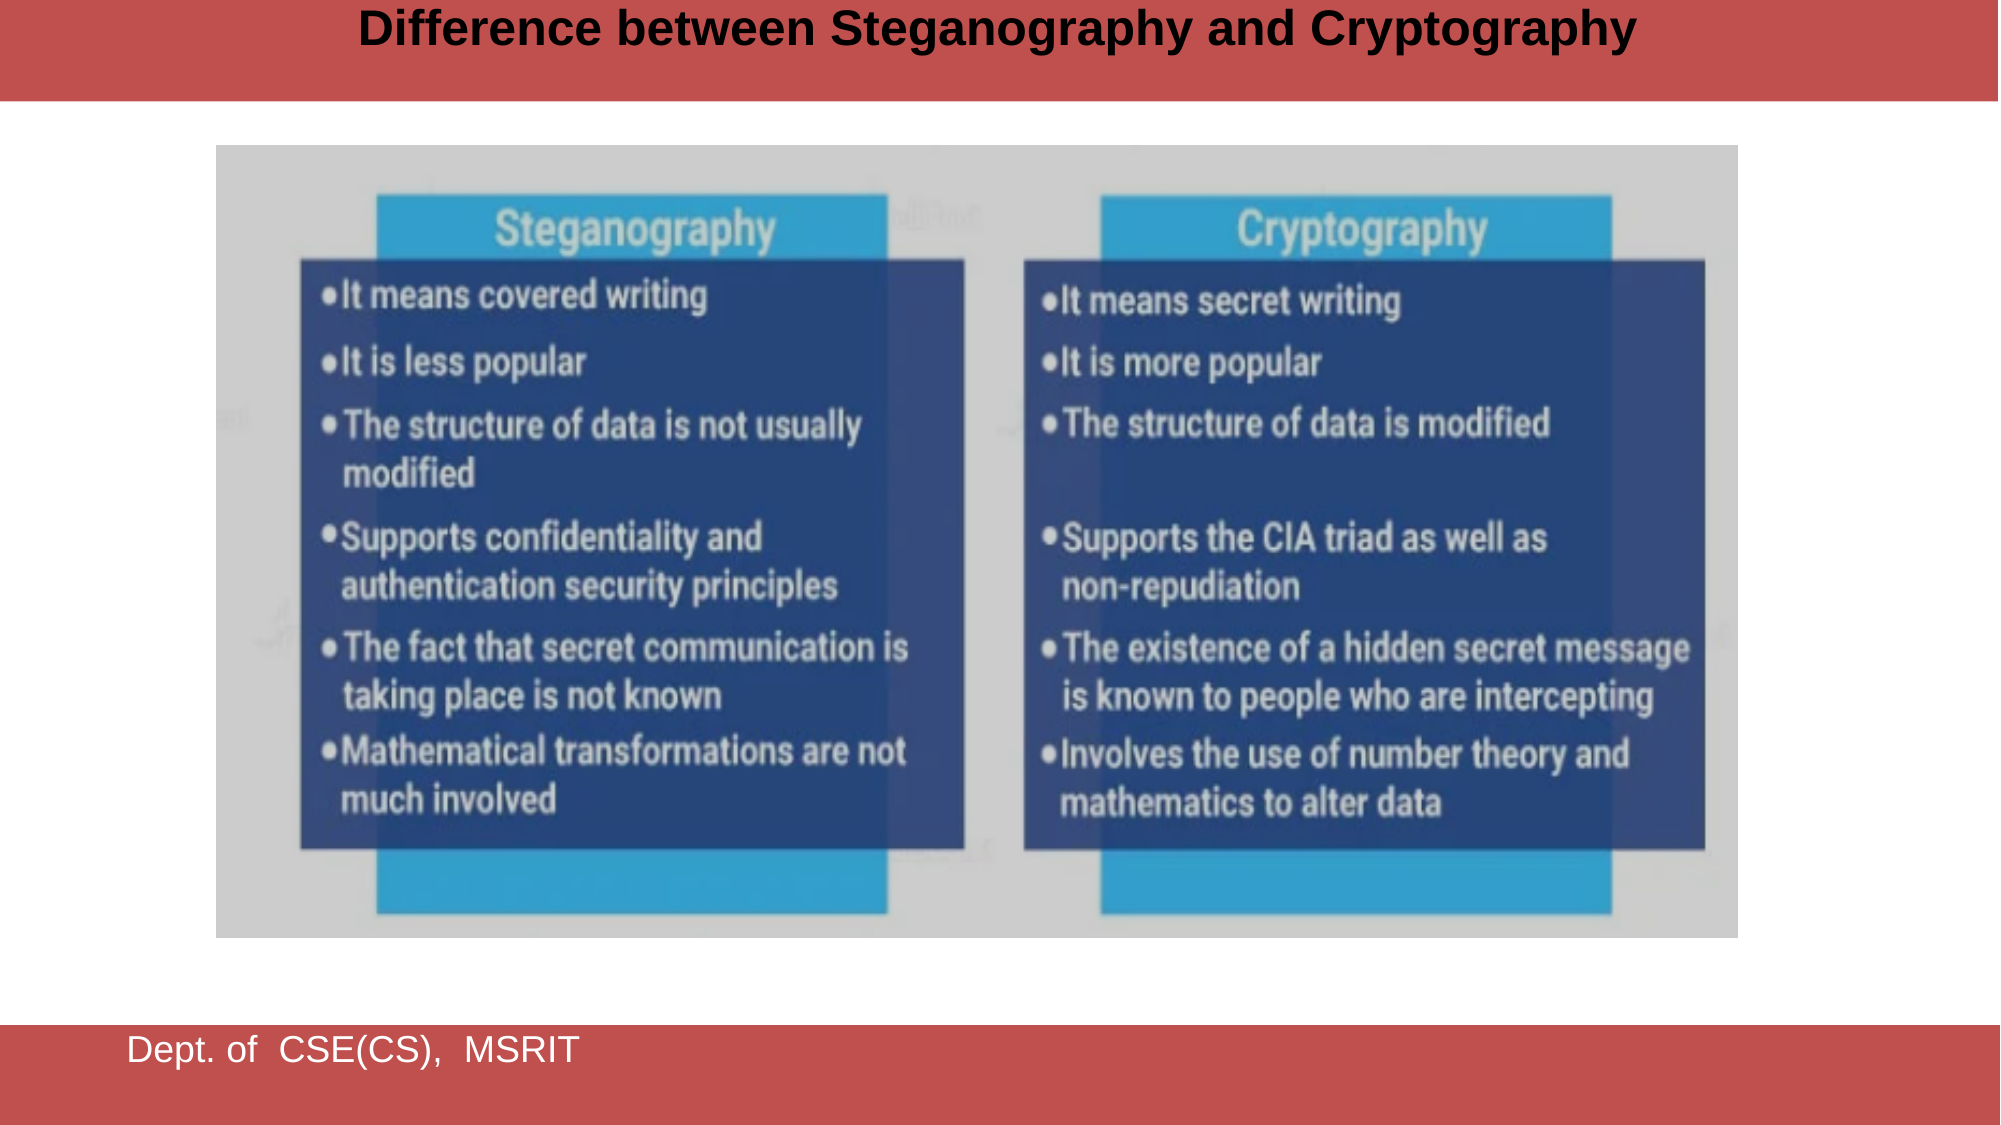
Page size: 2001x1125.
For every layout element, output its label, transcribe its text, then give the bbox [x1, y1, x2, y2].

picture [216, 145, 1738, 938]
text_box Dept. of CSE(CS), MSRIT [0, 1025, 2000, 1125]
text_box Difference between Steganography and Cryptography [0, 0, 1998, 102]
